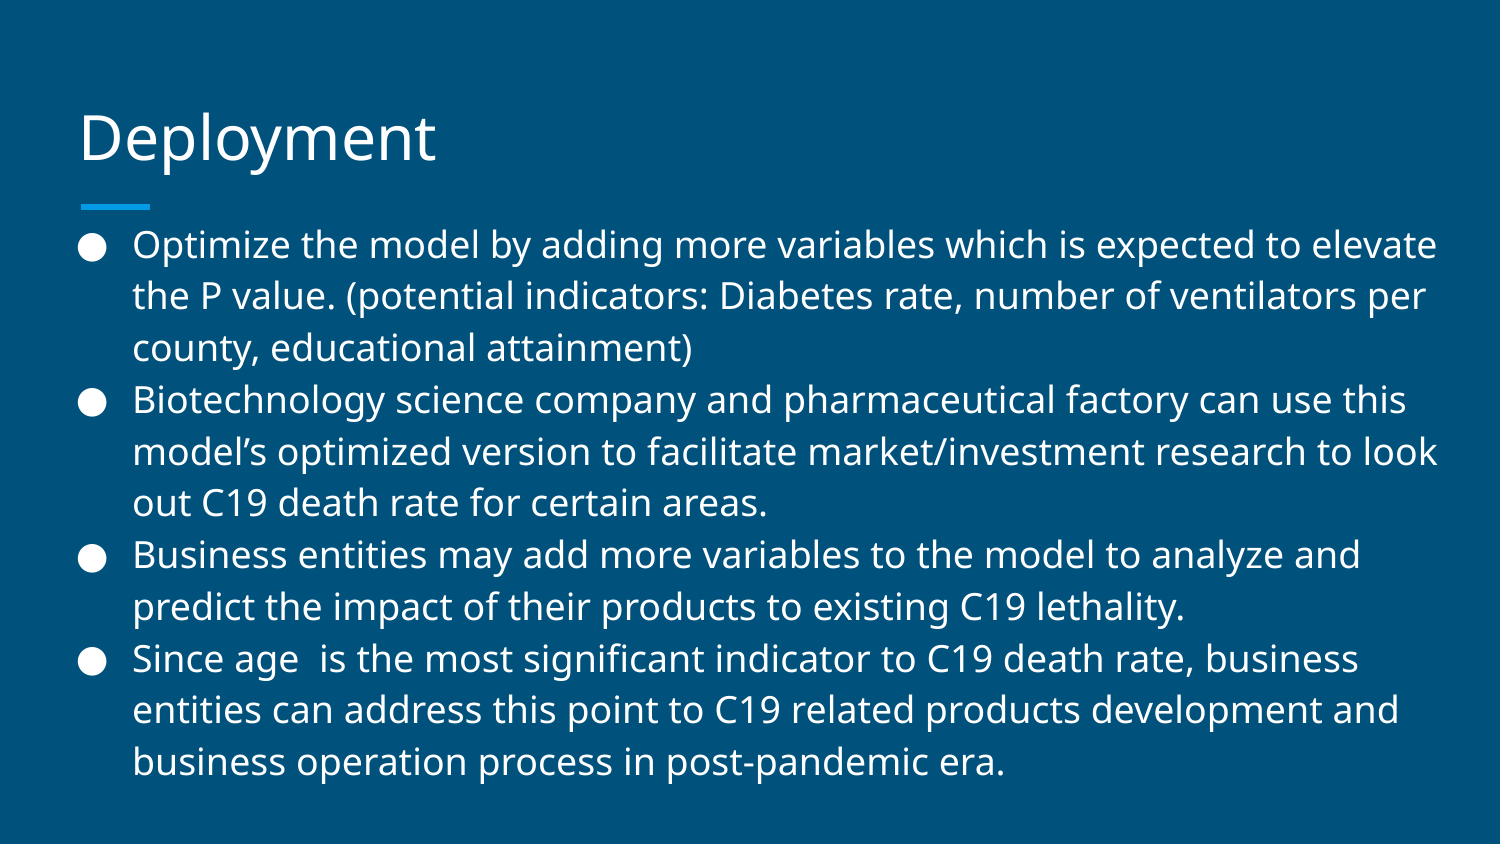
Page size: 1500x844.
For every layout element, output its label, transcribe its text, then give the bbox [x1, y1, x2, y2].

list Optimize the model by adding more variables which is expected to elevate the P value. (potential indicators: Diabetes rate, number of ventilators per county, educational attainment) Biotechnology science company and pharmaceutical factory can use this model’s optimized version to facilitate market/investment research to look out C19 death rate for certain areas. Business entities may add more variables to the model to analyze and predict the impact of their products to existing C19 lethality. Since age is the most significant indicator to C19 death rate, business entities can address this point to C19 related products development and business operation process in post-pandemic era. [42, 199, 1458, 844]
title Deployment [63, 75, 1437, 188]
